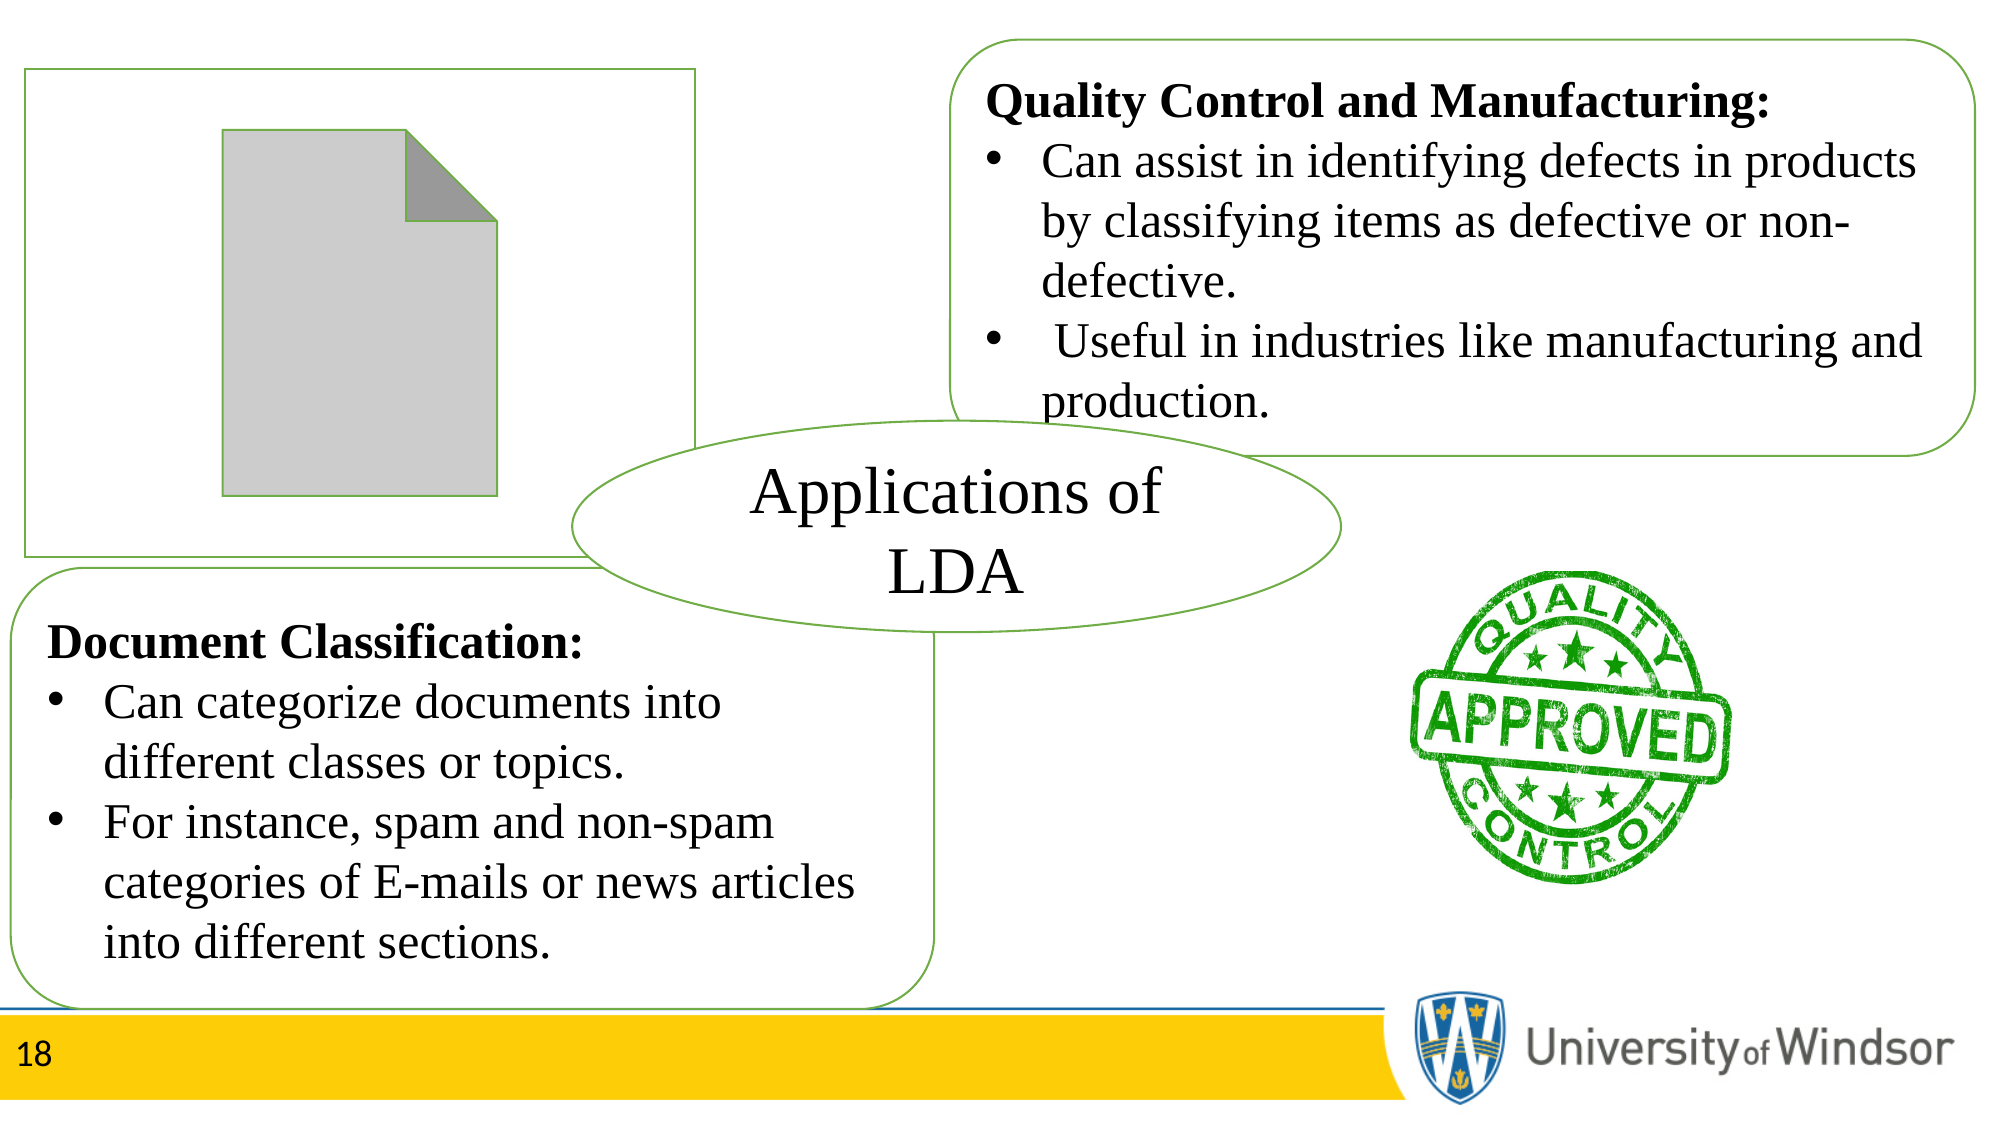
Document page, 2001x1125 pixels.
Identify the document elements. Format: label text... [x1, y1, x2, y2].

text_box Applications of LDA [571, 419, 1343, 634]
picture [0, 974, 2000, 1125]
text_box Document Classification: Can categorize documents into different classes or topics. For instance, spam and non-spam categories of E-mails or news articles into different sections. [9, 566, 936, 1010]
slide_number 18 [0, 1021, 450, 1082]
text_box [24, 68, 696, 558]
text_box Quality Control and Manufacturing: Can assist in identifying defects in products by classifying items as defective or non-defective. Useful in industries like manufacturing and production. [948, 38, 1977, 457]
picture [1395, 570, 1751, 904]
